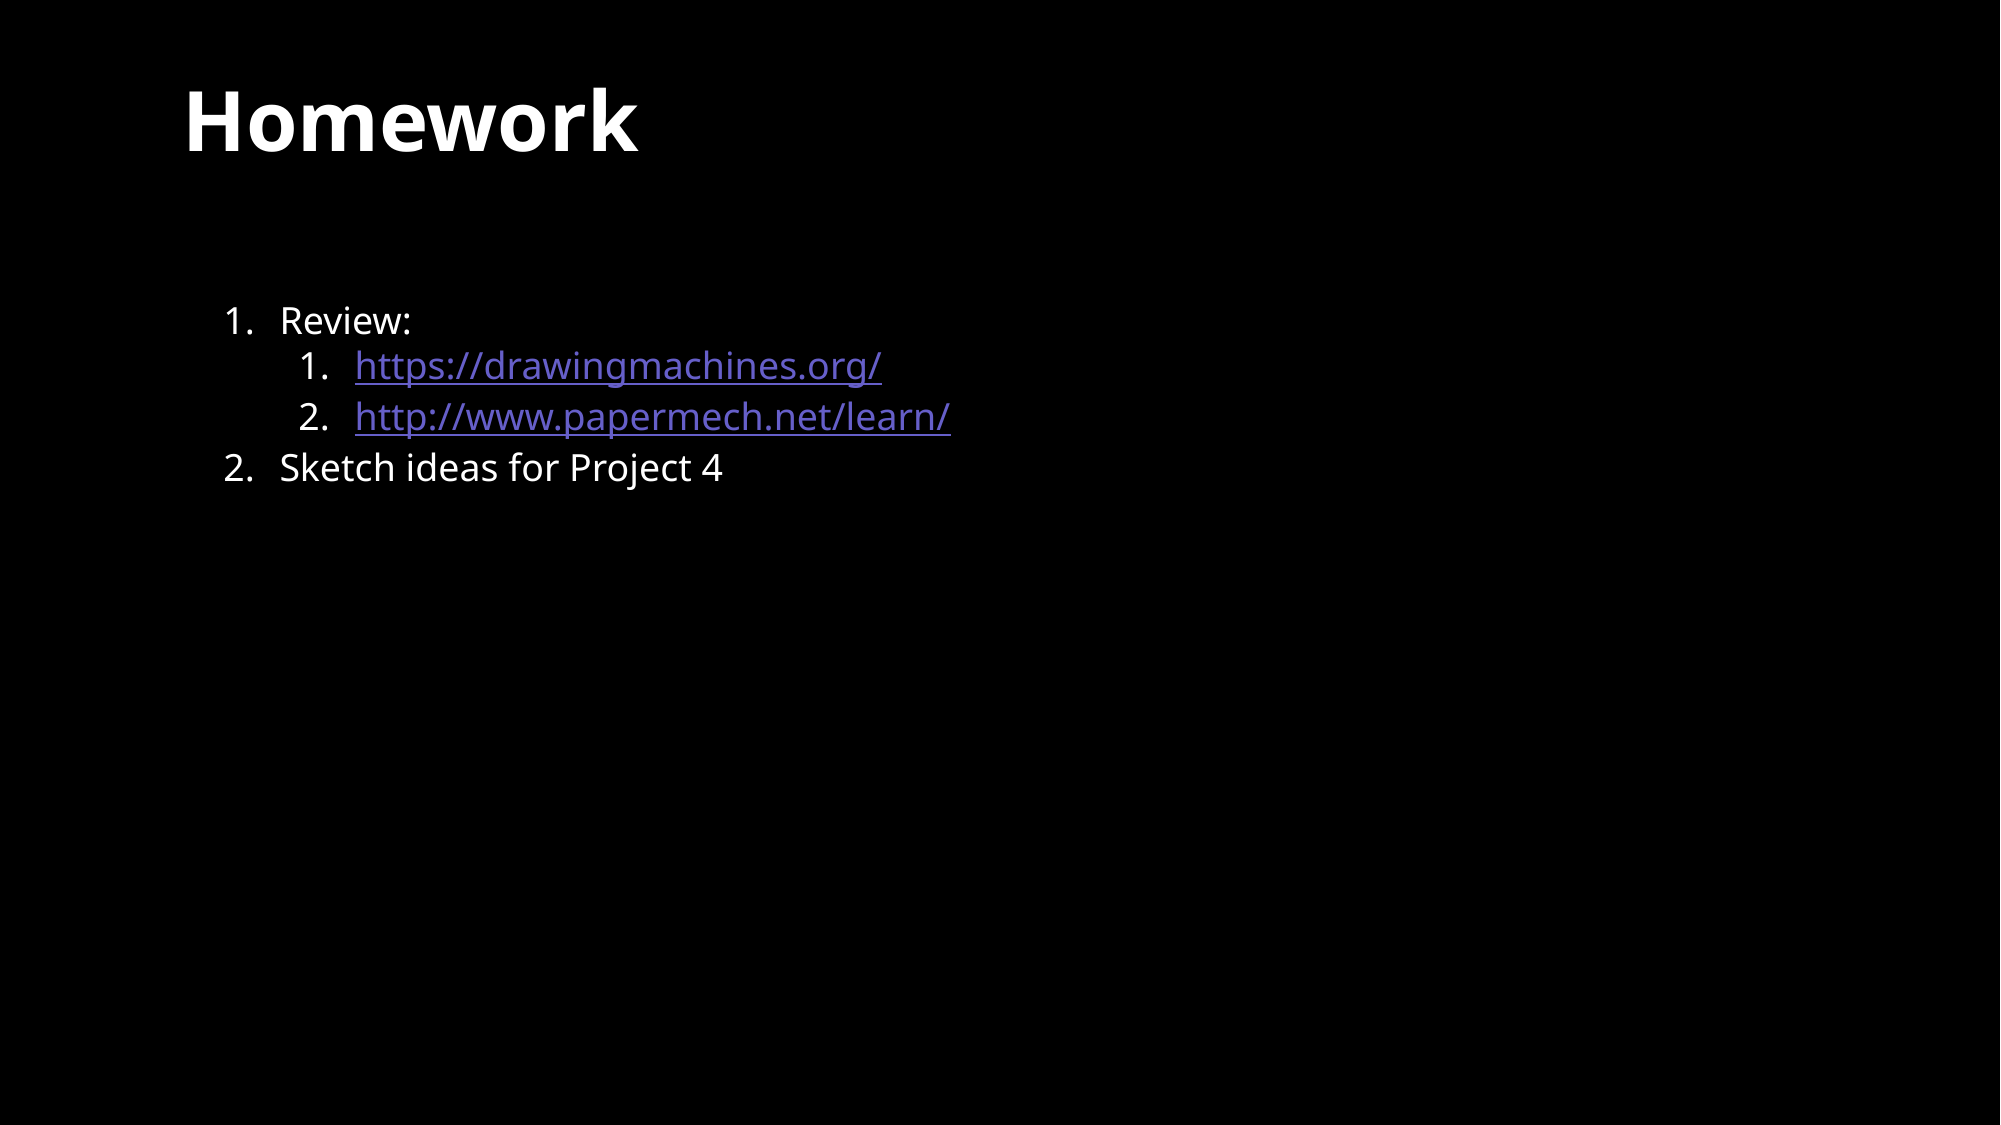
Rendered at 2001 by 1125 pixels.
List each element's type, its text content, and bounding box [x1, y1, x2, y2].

title Homework [167, 60, 1623, 264]
text_box Review: https://drawingmachines.org/ http://www.papermech.net/learn/ Sketch ideas for Project 4 [208, 289, 1456, 542]
